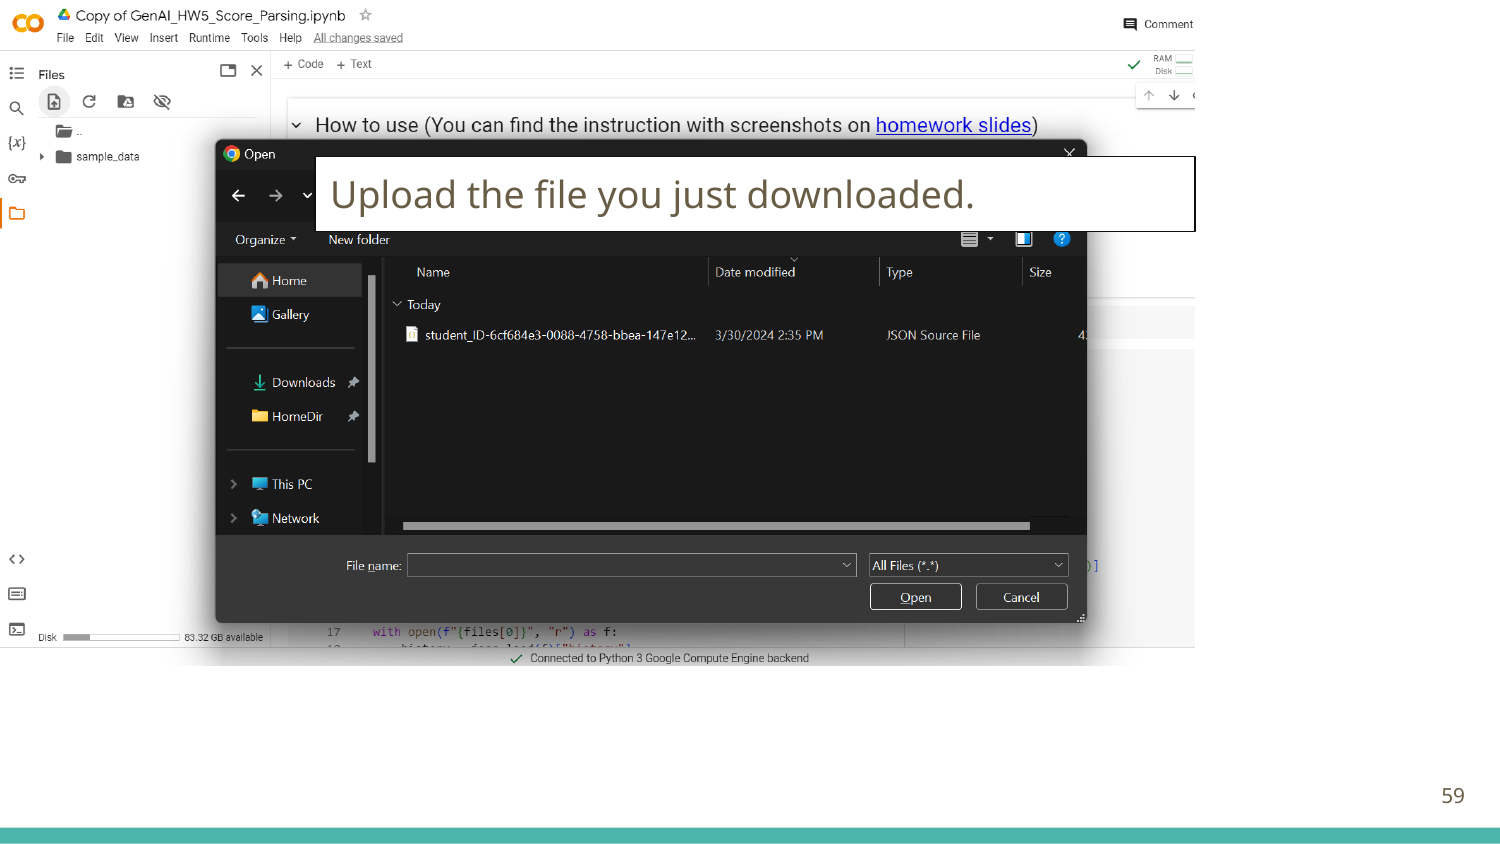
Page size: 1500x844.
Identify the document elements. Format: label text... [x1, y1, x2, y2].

slide_number ‹#› [1389, 764, 1480, 830]
picture [0, 0, 1196, 666]
